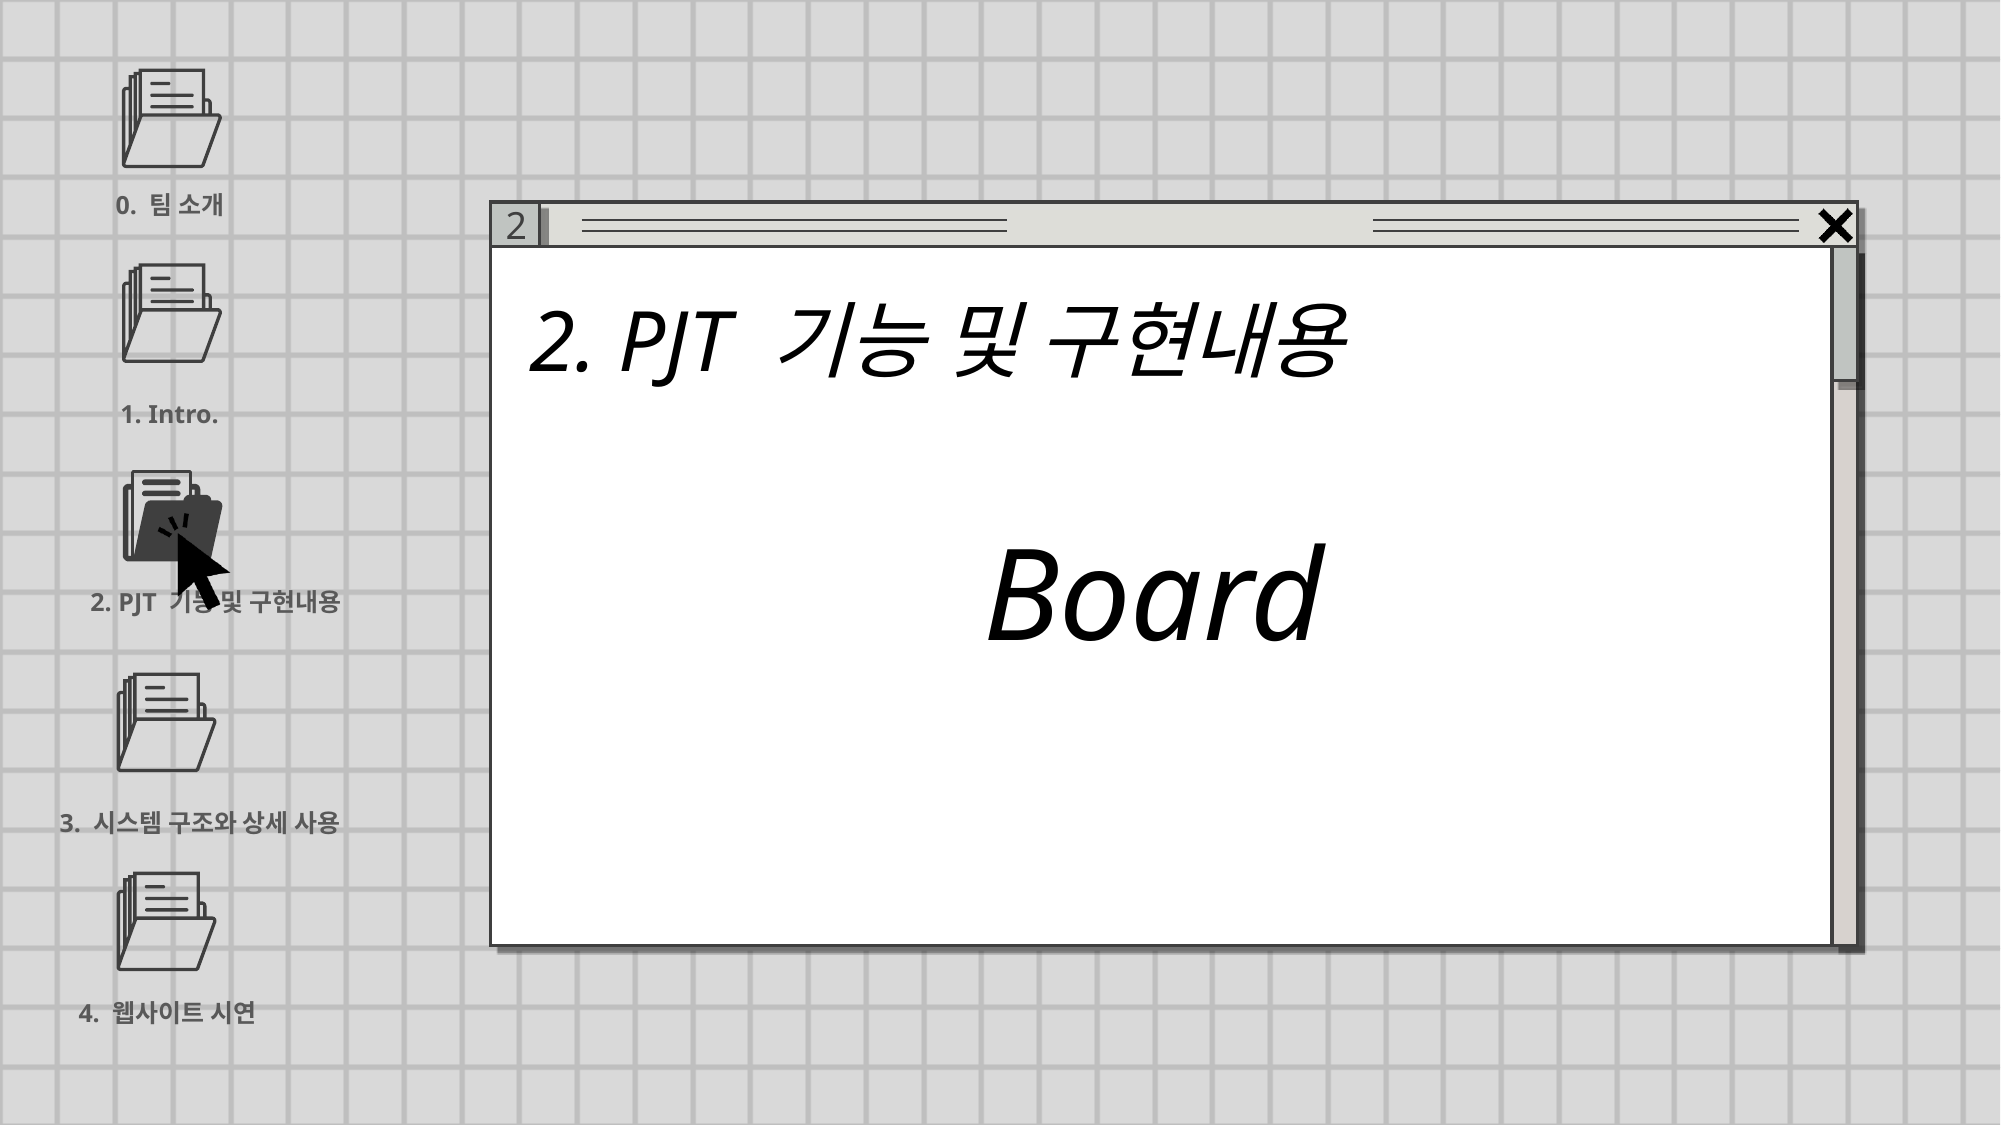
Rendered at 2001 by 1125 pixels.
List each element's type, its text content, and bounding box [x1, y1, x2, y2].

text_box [116, 871, 217, 972]
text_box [121, 263, 223, 364]
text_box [490, 201, 1859, 946]
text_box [116, 672, 217, 773]
text_box 1. Intro. [32, 376, 313, 431]
text_box [122, 470, 223, 562]
text_box 3. 시스템 구조와 상세 사용 [26, 785, 374, 841]
text_box 0. 팀 소개 [32, 167, 313, 223]
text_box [121, 68, 223, 169]
picture [0, 0, 2001, 1125]
text_box 4. 웹사이트 시연 [56, 974, 278, 1030]
text_box 2. PJT 기능 및 구현내용 [58, 563, 374, 619]
